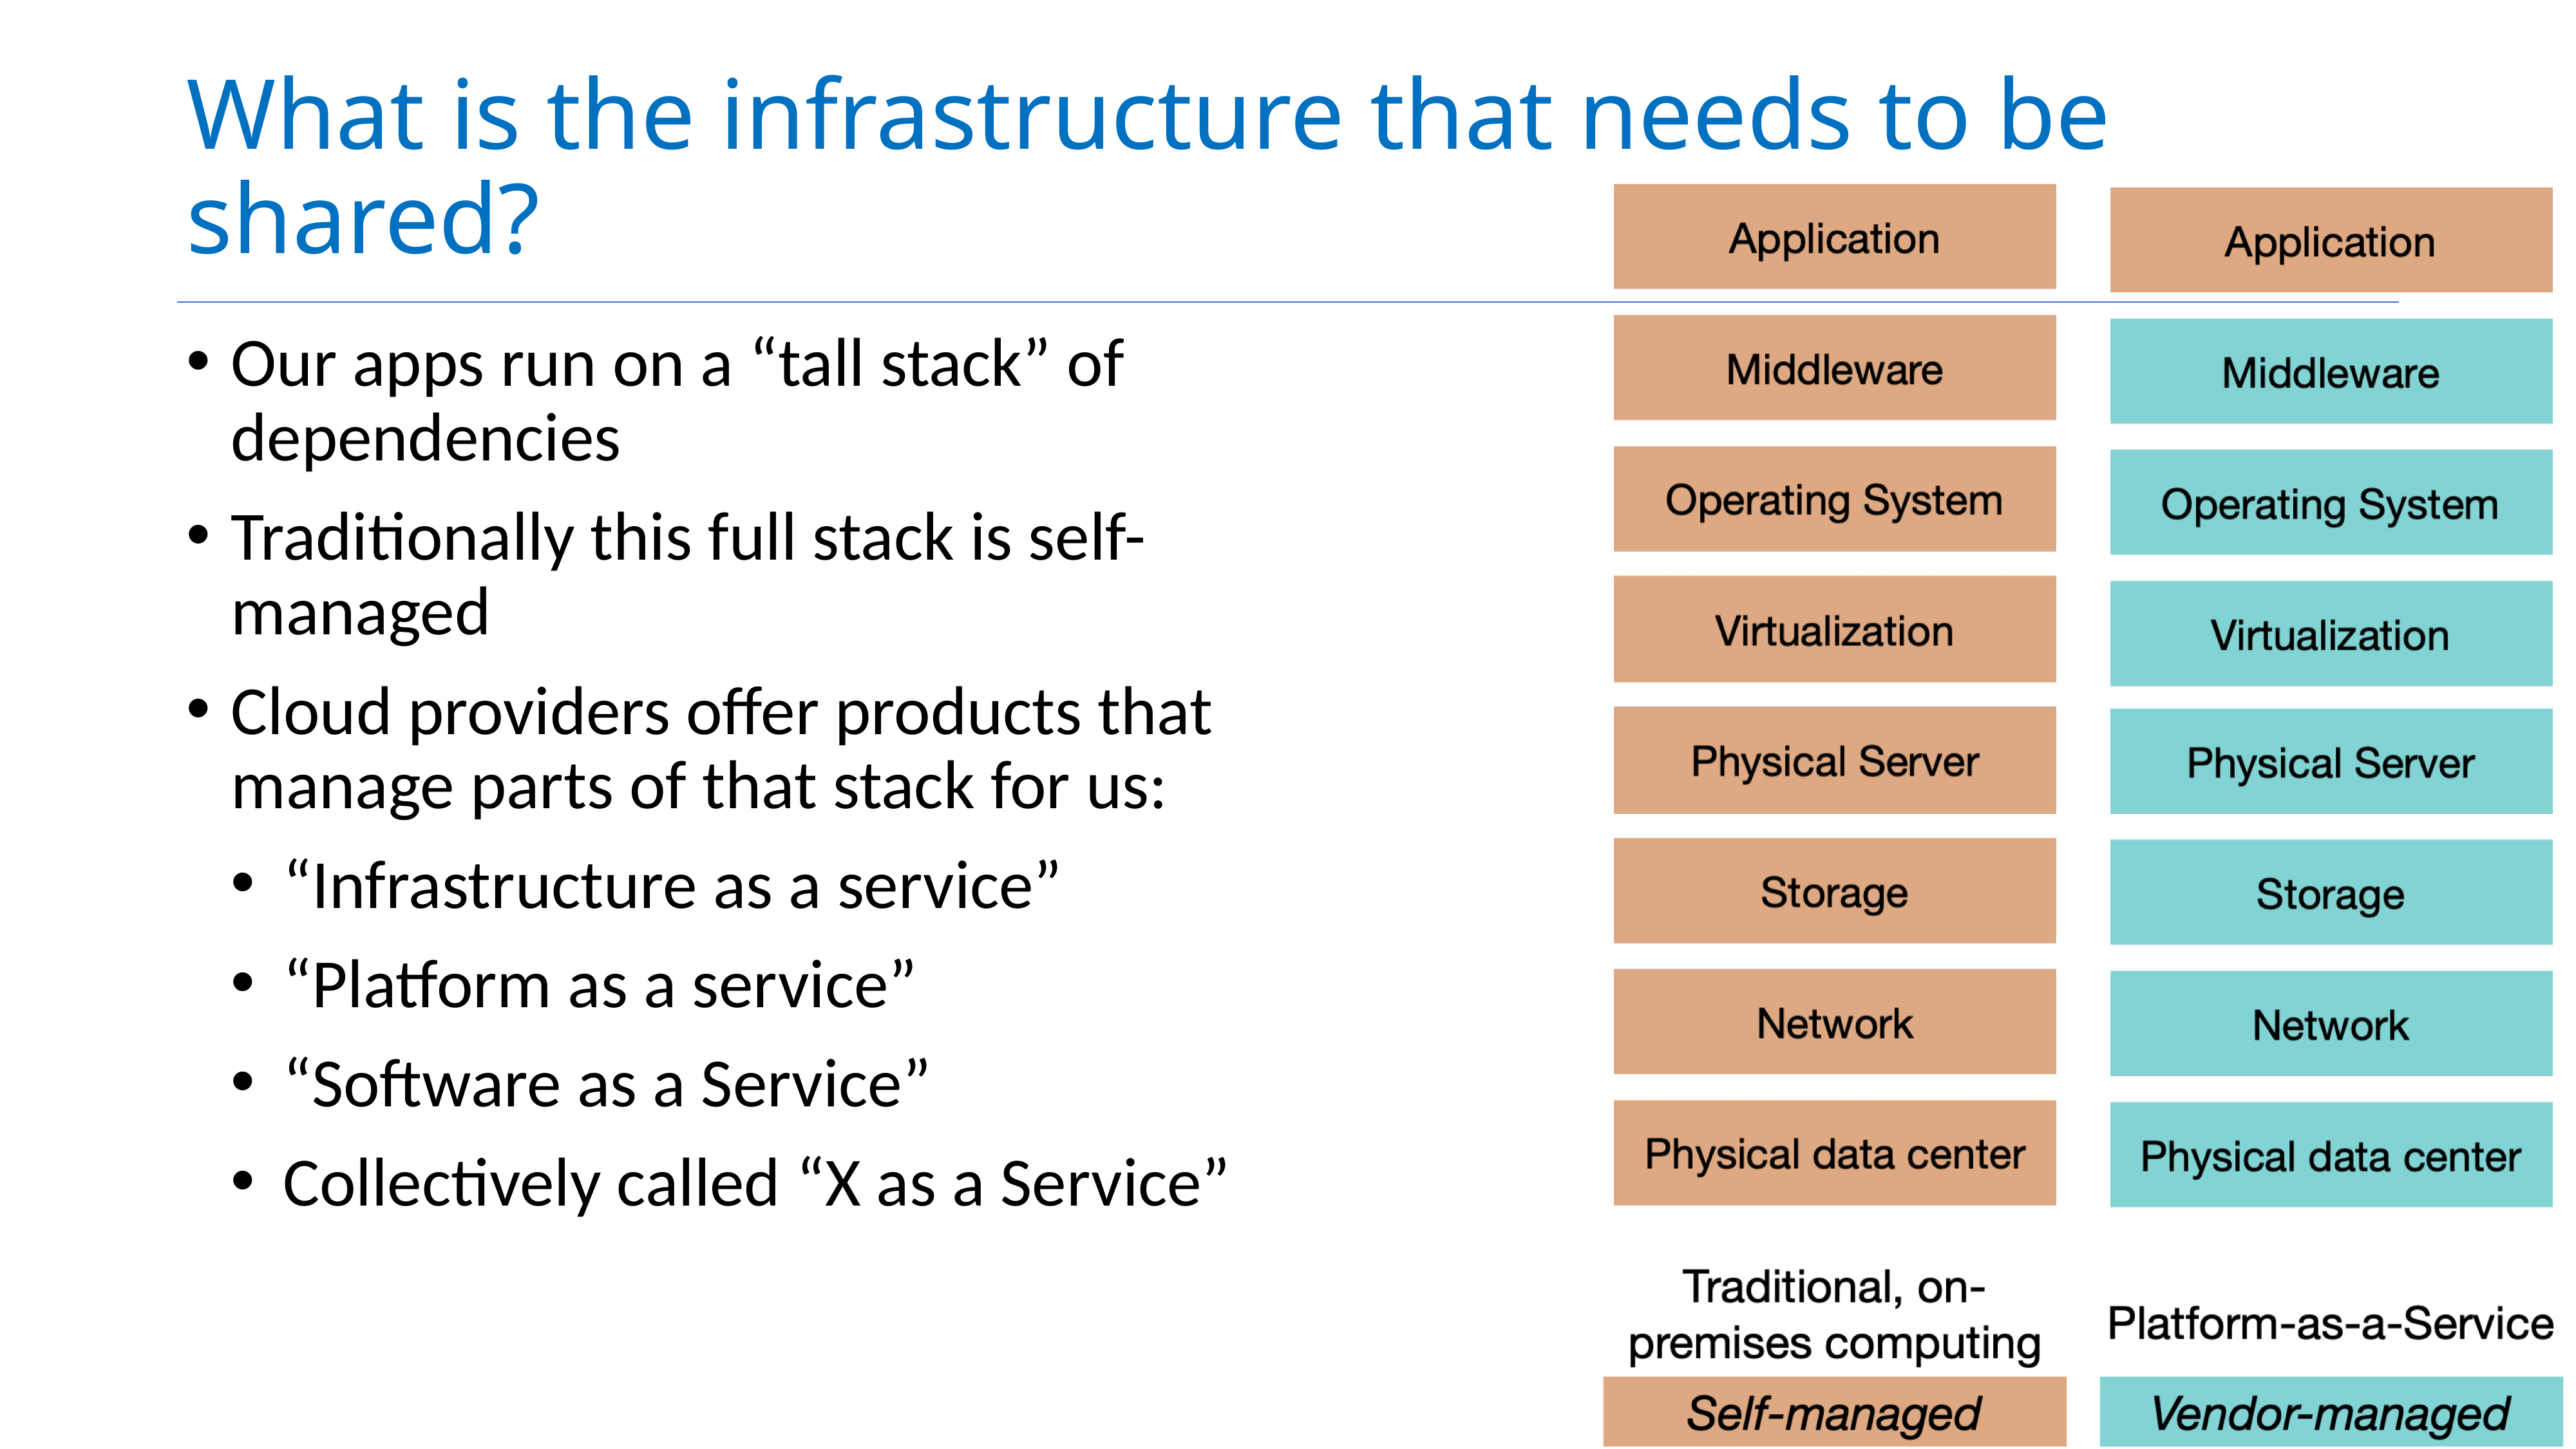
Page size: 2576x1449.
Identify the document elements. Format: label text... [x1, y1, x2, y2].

picture [1602, 182, 2566, 1448]
list Our apps run on a “tall stack” of dependencies Traditionally this full stack is self-managed Cloud providers offer products that manage parts of that stack for us: “Infrastructure as a service” “Platform as a service” “Software as a Service” Collectively called “X as a Service” [176, 316, 1338, 1238]
title What is the infrastructure that needs to be shared? [176, 3, 2400, 285]
